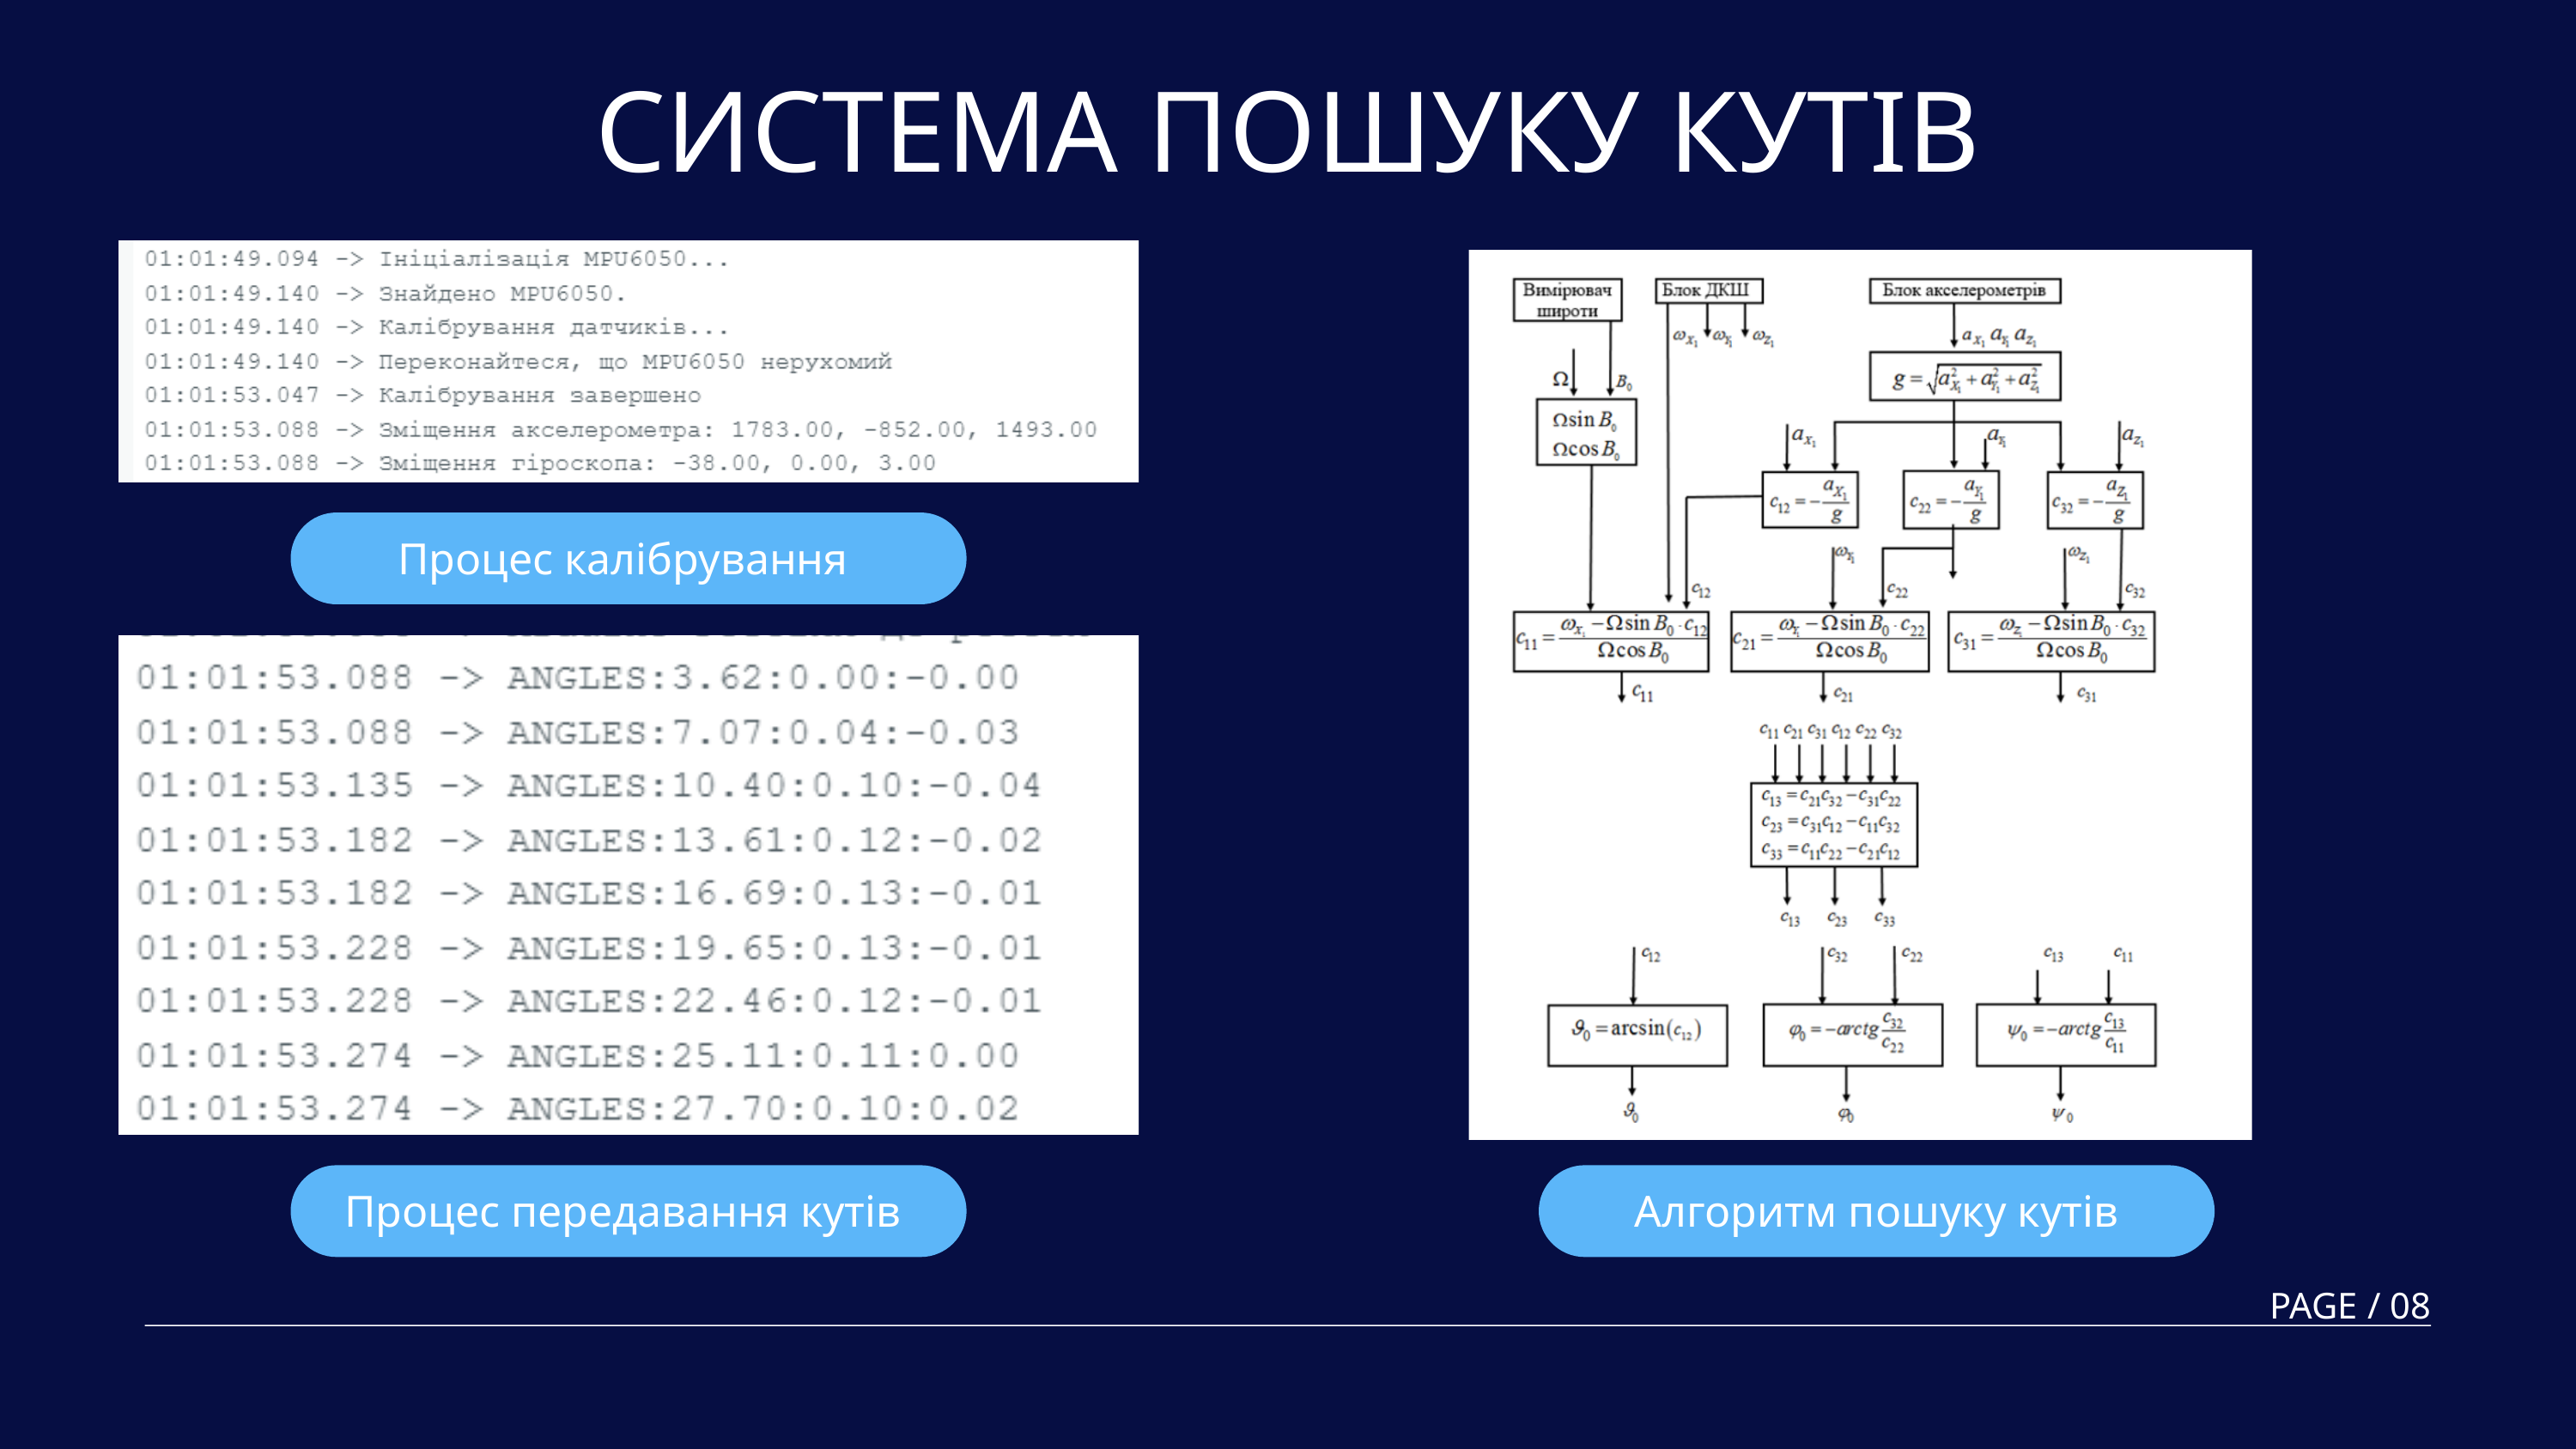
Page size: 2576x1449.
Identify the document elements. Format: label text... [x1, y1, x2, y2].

text_box PAGE / 08 [1637, 1276, 2432, 1325]
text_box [290, 512, 967, 605]
text_box [1468, 250, 2252, 1140]
text_box СИСТЕМА ПОШУКУ КУТІВ [307, 38, 2269, 195]
text_box [118, 240, 1139, 482]
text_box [1538, 1165, 2215, 1258]
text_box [290, 1165, 967, 1258]
text_box [118, 635, 1139, 1135]
